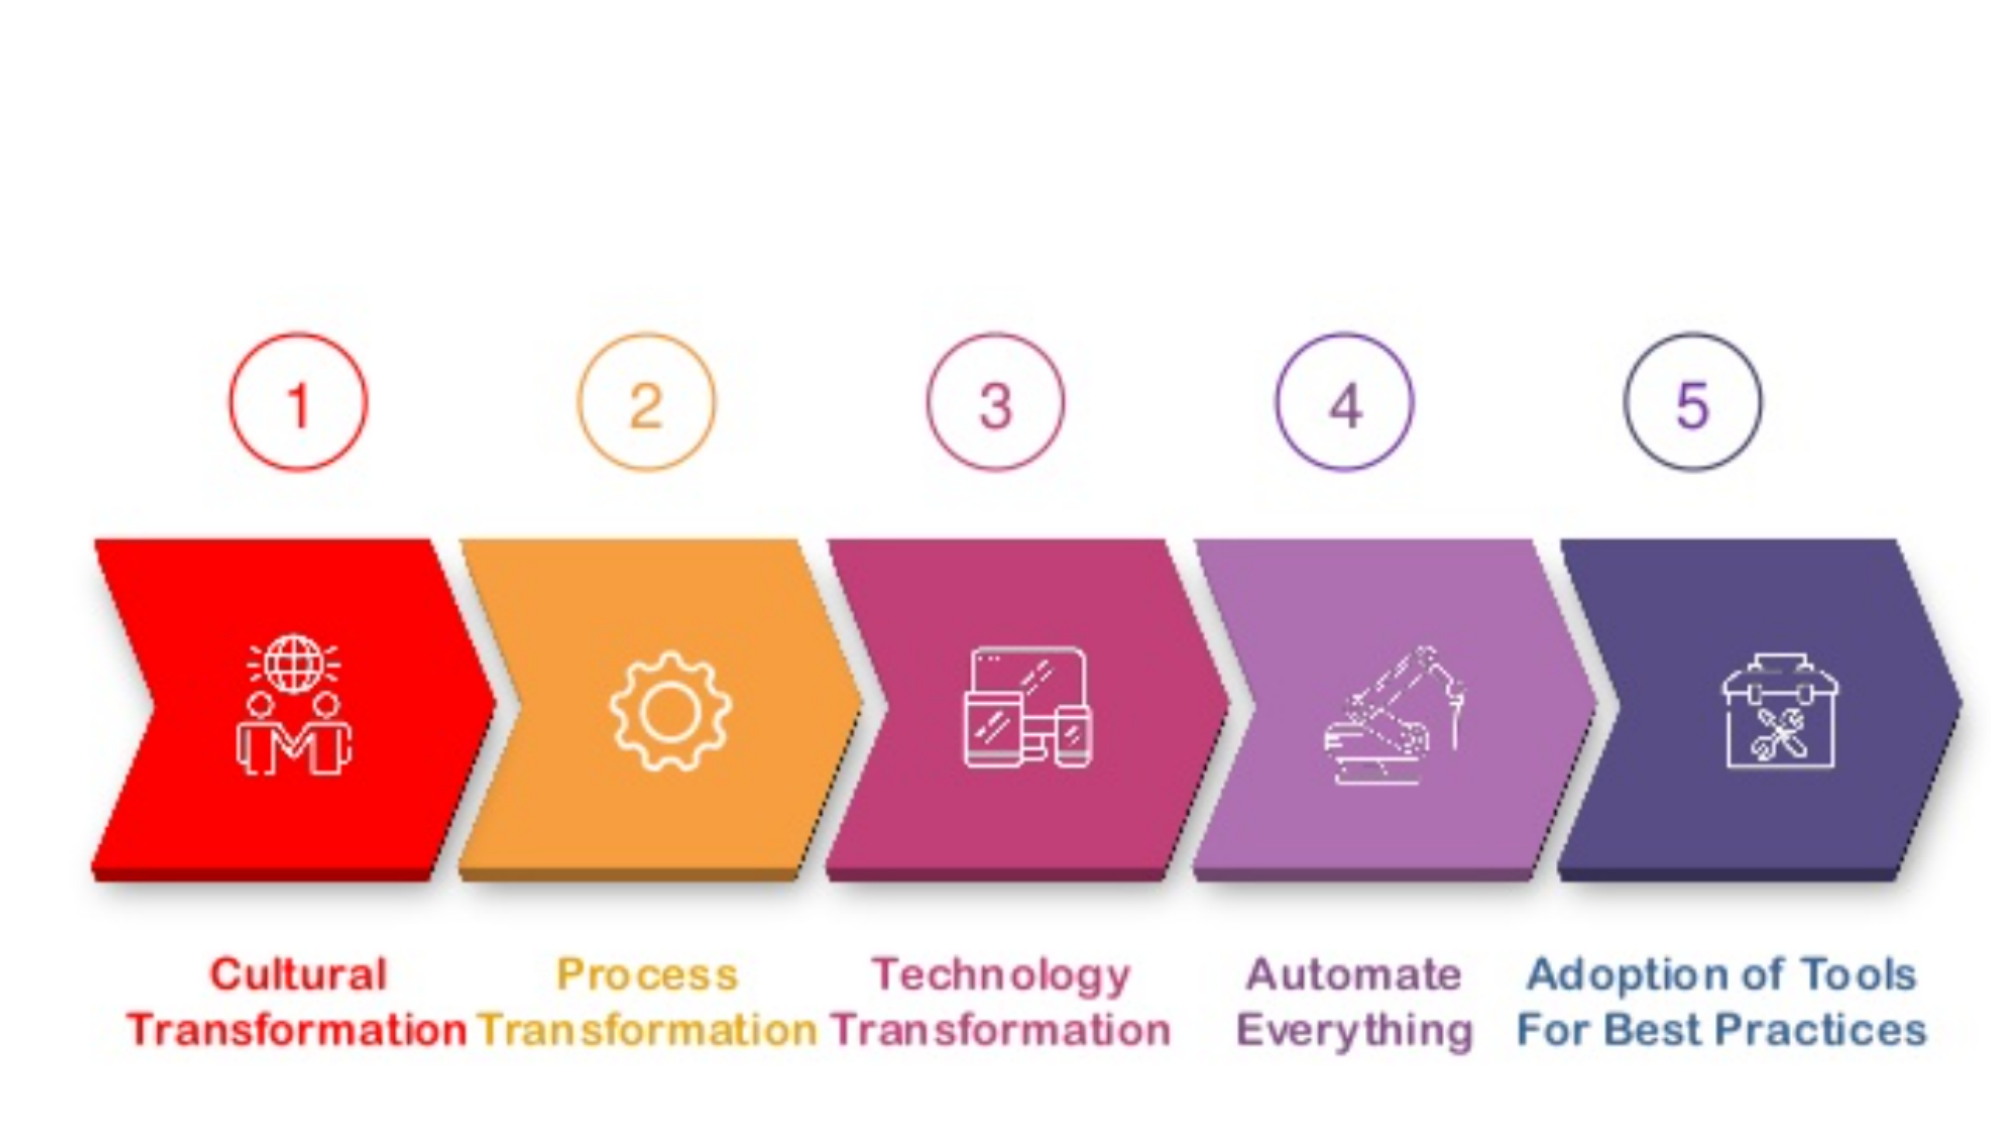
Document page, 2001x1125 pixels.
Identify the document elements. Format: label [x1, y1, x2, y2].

picture [46, 284, 1991, 1125]
